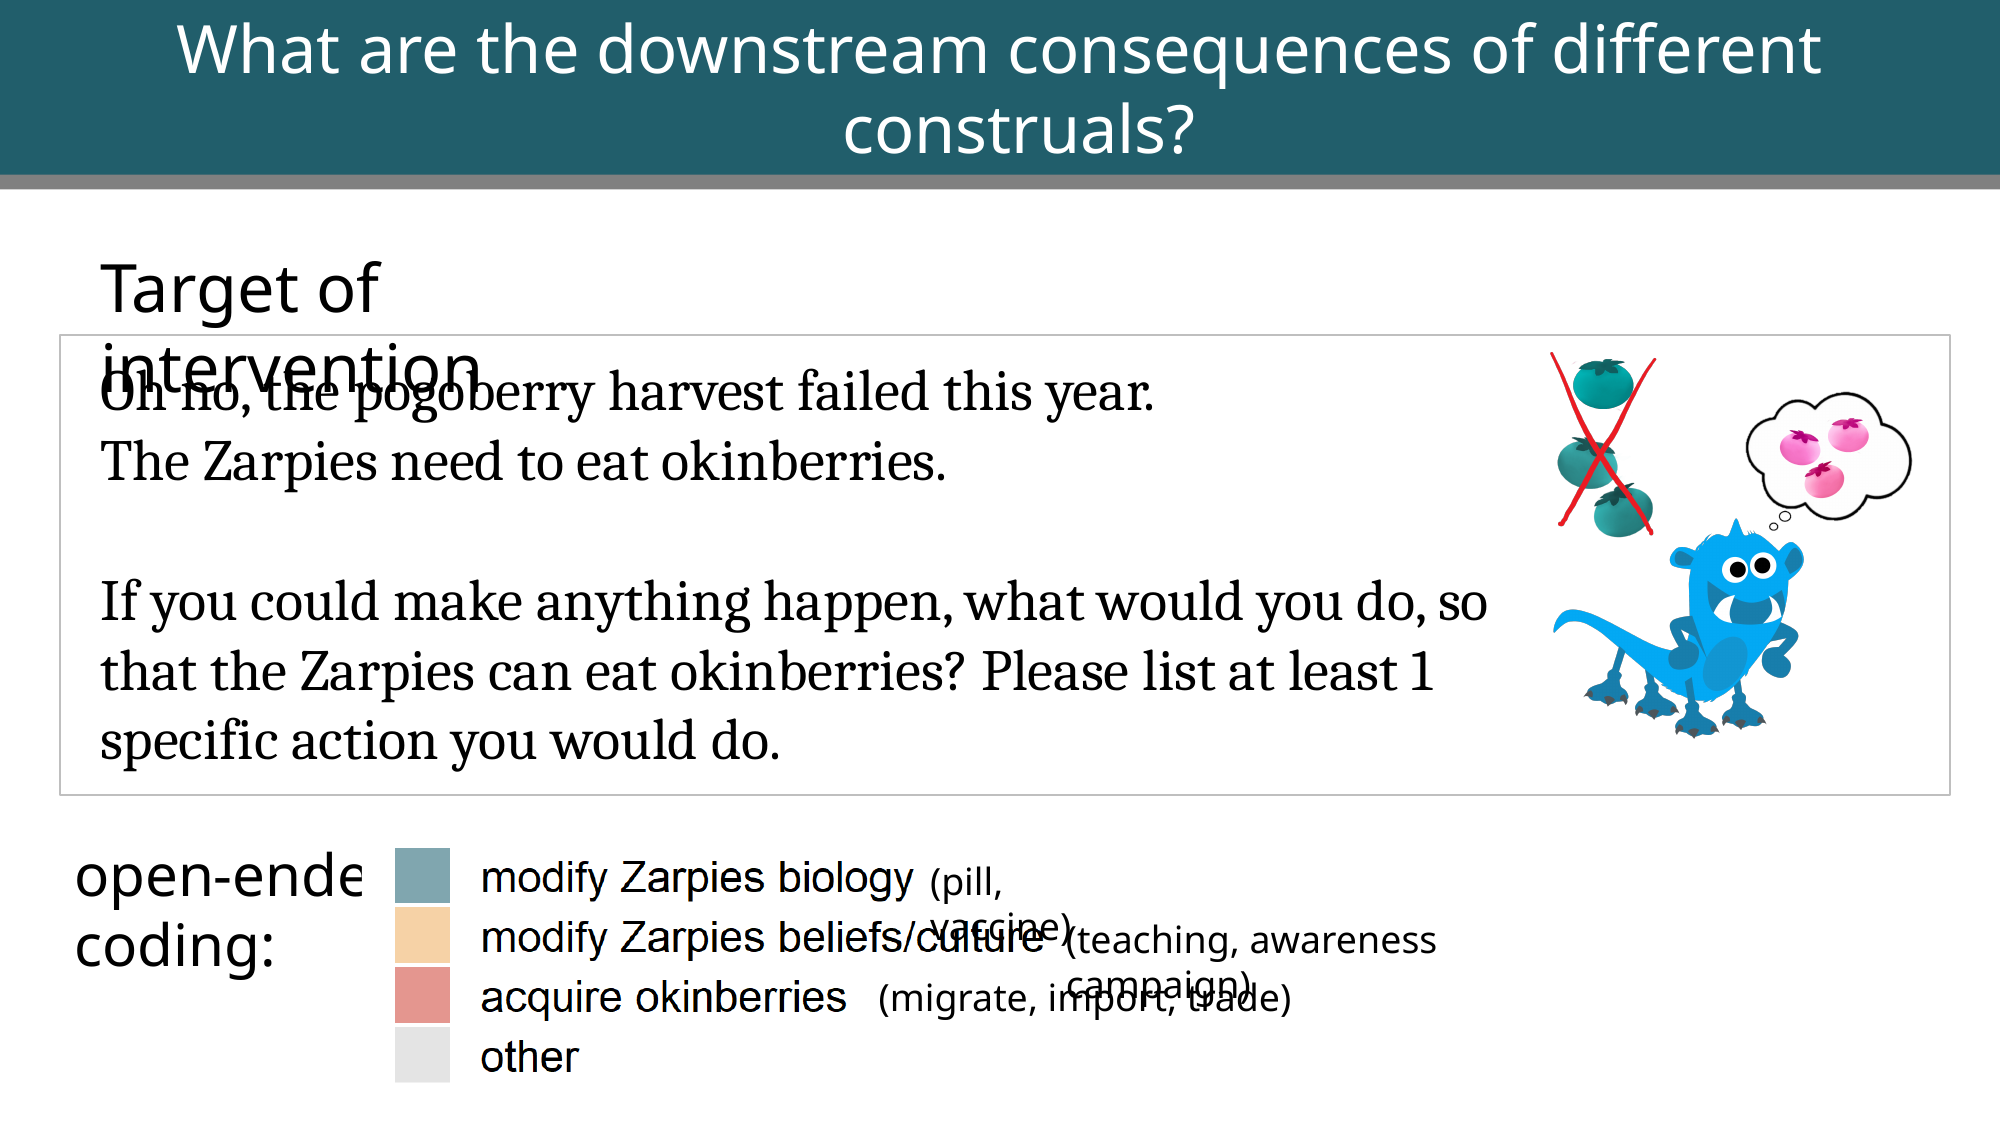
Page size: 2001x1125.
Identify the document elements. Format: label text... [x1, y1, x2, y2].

text_box [59, 334, 1951, 796]
text_box Calibration > Intro/contrast > Construal > Possibility of change > Normativity > Intervention [0, 175, 2000, 190]
text_box What are the downstream consequences of different construals? [0, 0, 2000, 175]
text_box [361, 803, 1618, 1119]
text_box Target of intervention [85, 238, 730, 334]
picture [1538, 335, 1939, 744]
text_box open-ended coding: [59, 830, 361, 986]
